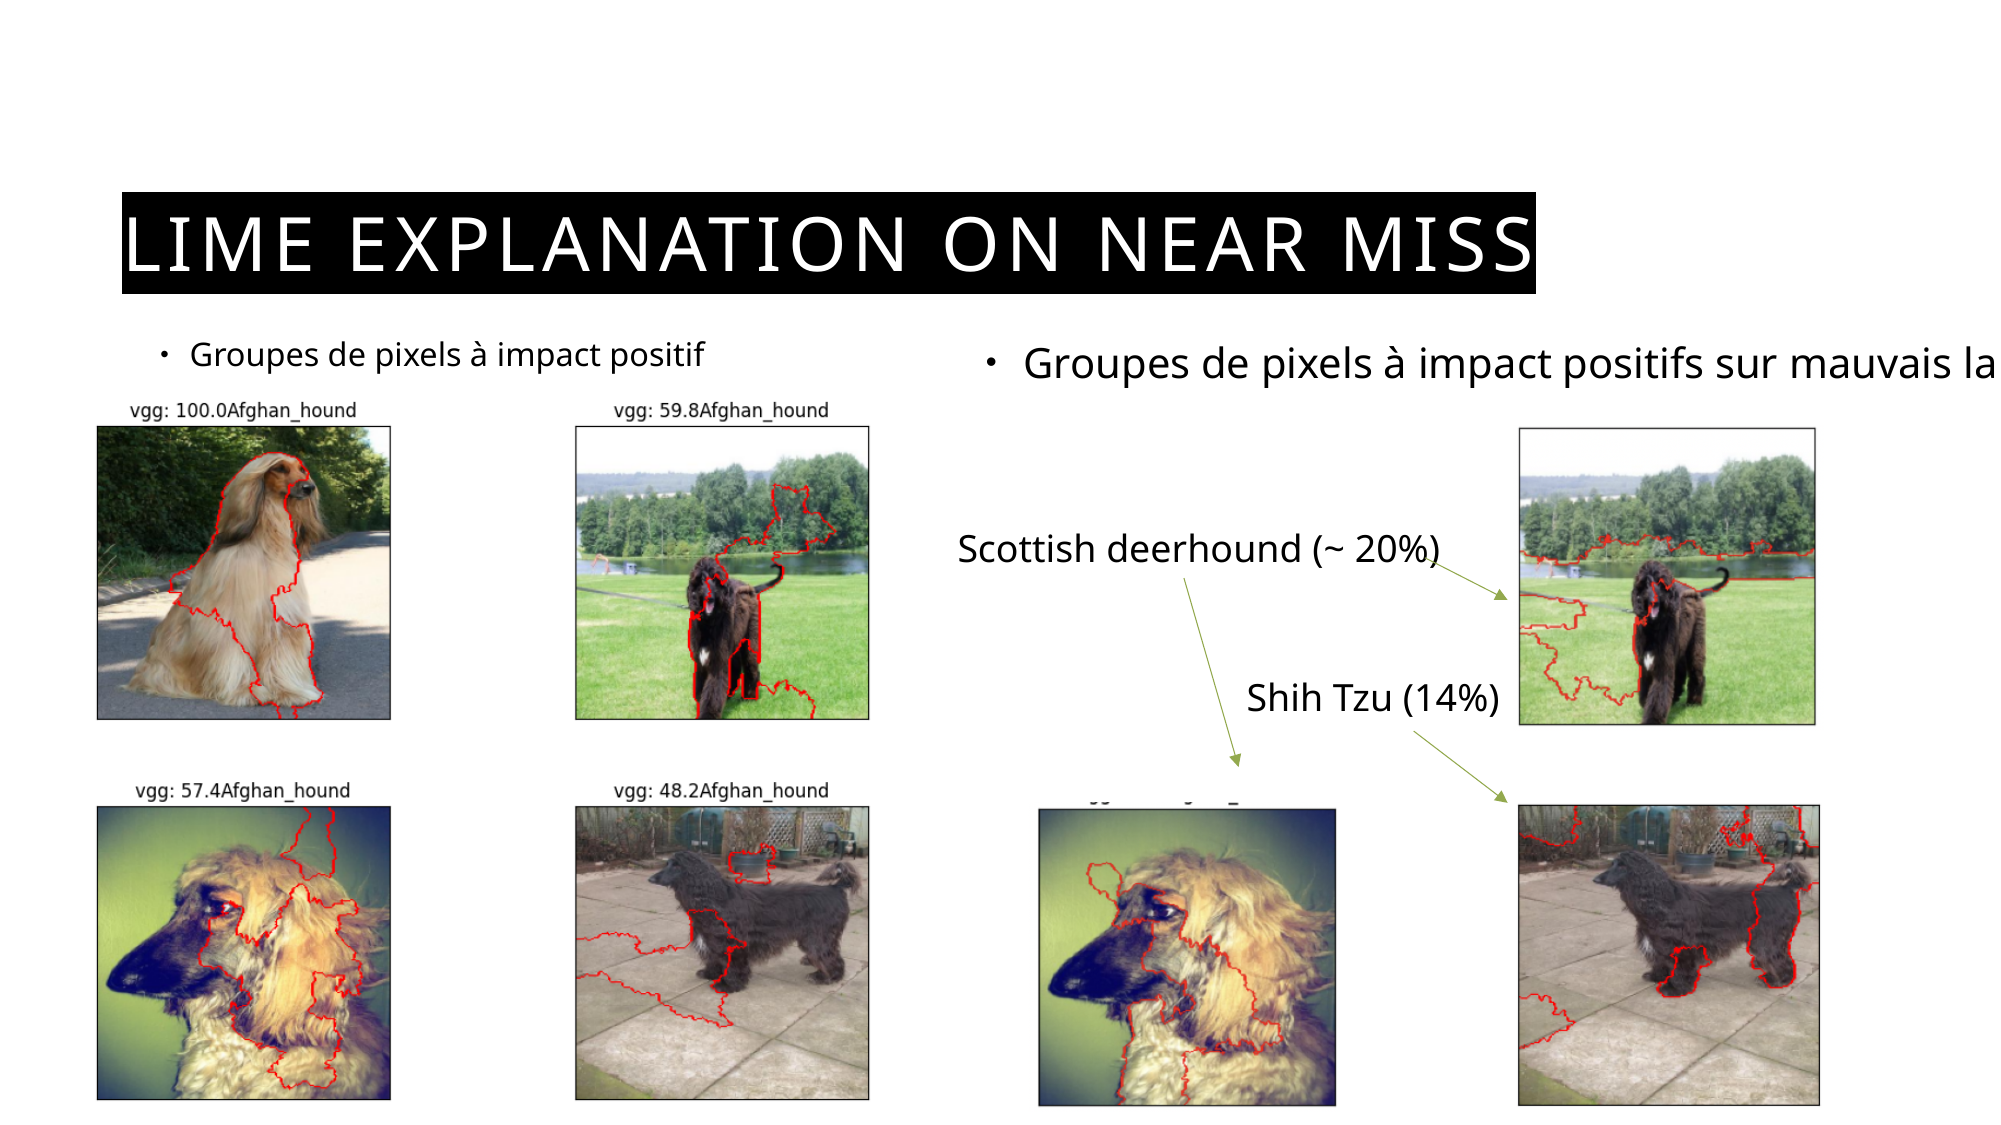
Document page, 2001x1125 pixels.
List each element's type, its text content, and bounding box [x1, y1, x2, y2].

picture [86, 391, 878, 1110]
title Lime explanation on near miss [107, 106, 1850, 295]
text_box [957, 425, 1829, 1125]
text_box Groupes de pixels à impact positif [145, 319, 854, 391]
list Groupes de pixels à impact positifs sur mauvais label [970, 319, 2000, 408]
